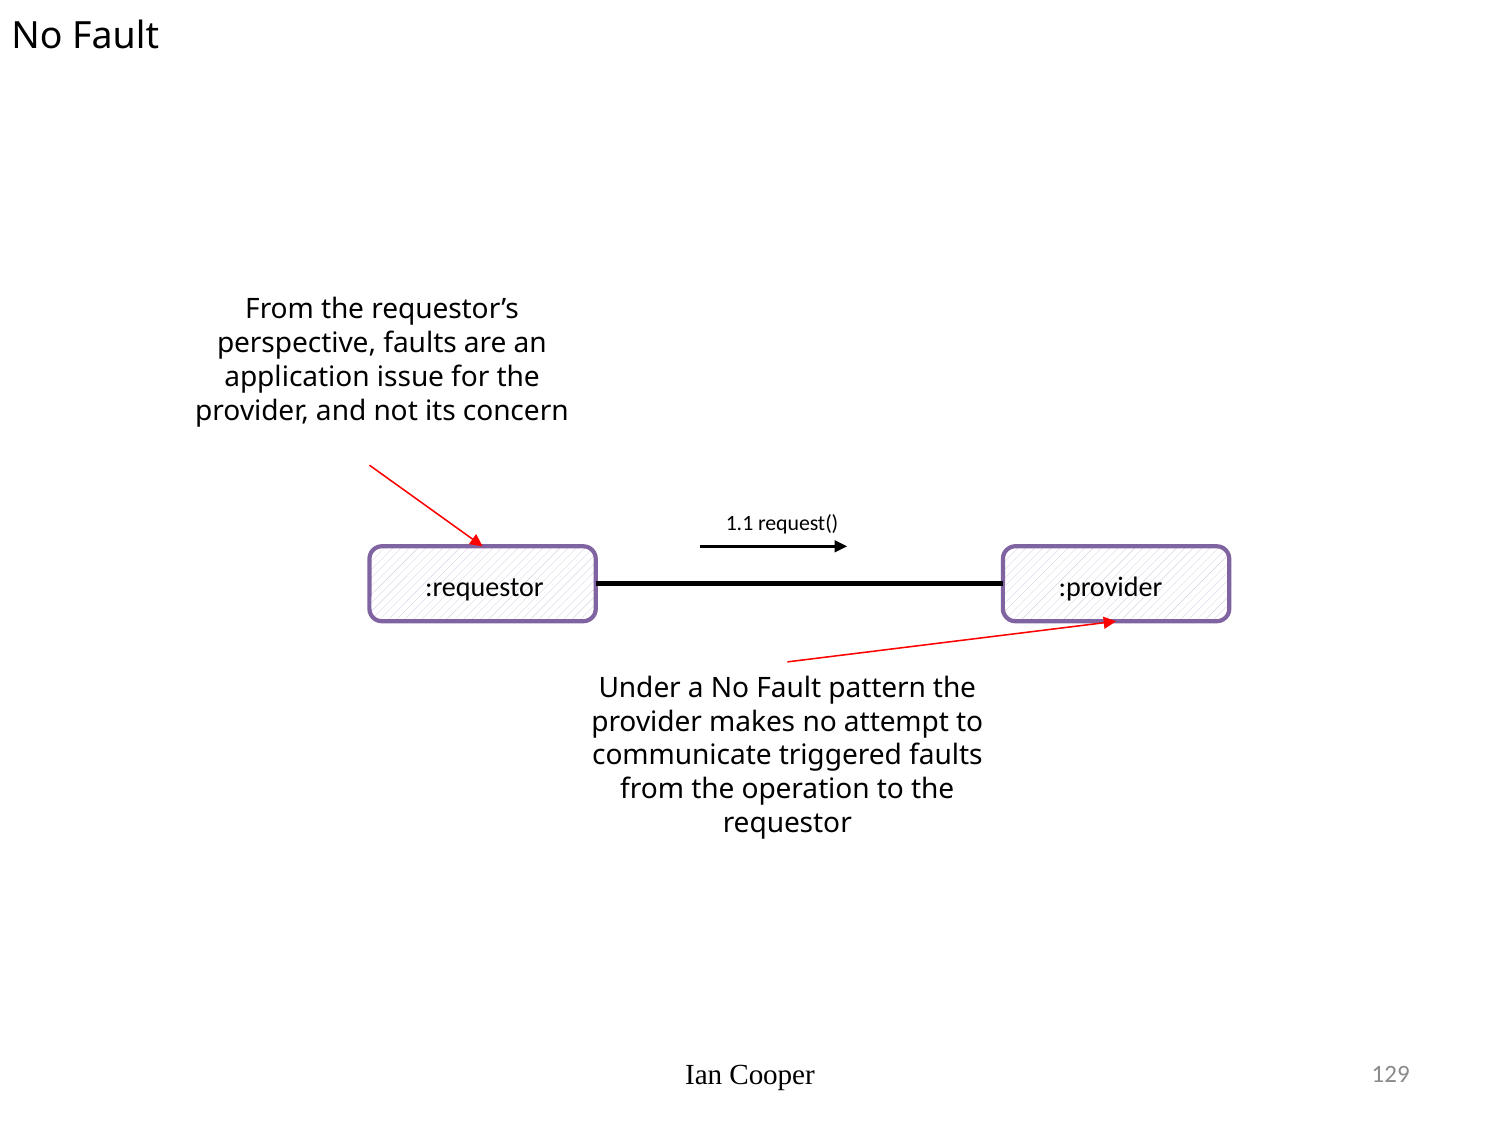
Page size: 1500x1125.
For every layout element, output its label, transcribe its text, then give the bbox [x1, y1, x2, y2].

text_box :provider [1043, 561, 1189, 610]
text_box 1.1 request() [711, 500, 859, 542]
text_box No Fault [0, 0, 1500, 68]
text_box [367, 544, 598, 624]
text_box :requestor [410, 561, 574, 610]
slide_number 129 [1074, 1042, 1425, 1103]
text_box [1000, 544, 1232, 624]
text_box Under a No Fault pattern the provider makes no attempt to communicate triggered faults from the operation to the requestor [573, 661, 1001, 846]
footer Ian Cooper [512, 1042, 988, 1103]
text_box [787, 620, 1117, 662]
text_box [369, 464, 483, 547]
text_box From the requestor’s perspective, faults are an application issue for the provider, and not its concern [168, 283, 596, 433]
